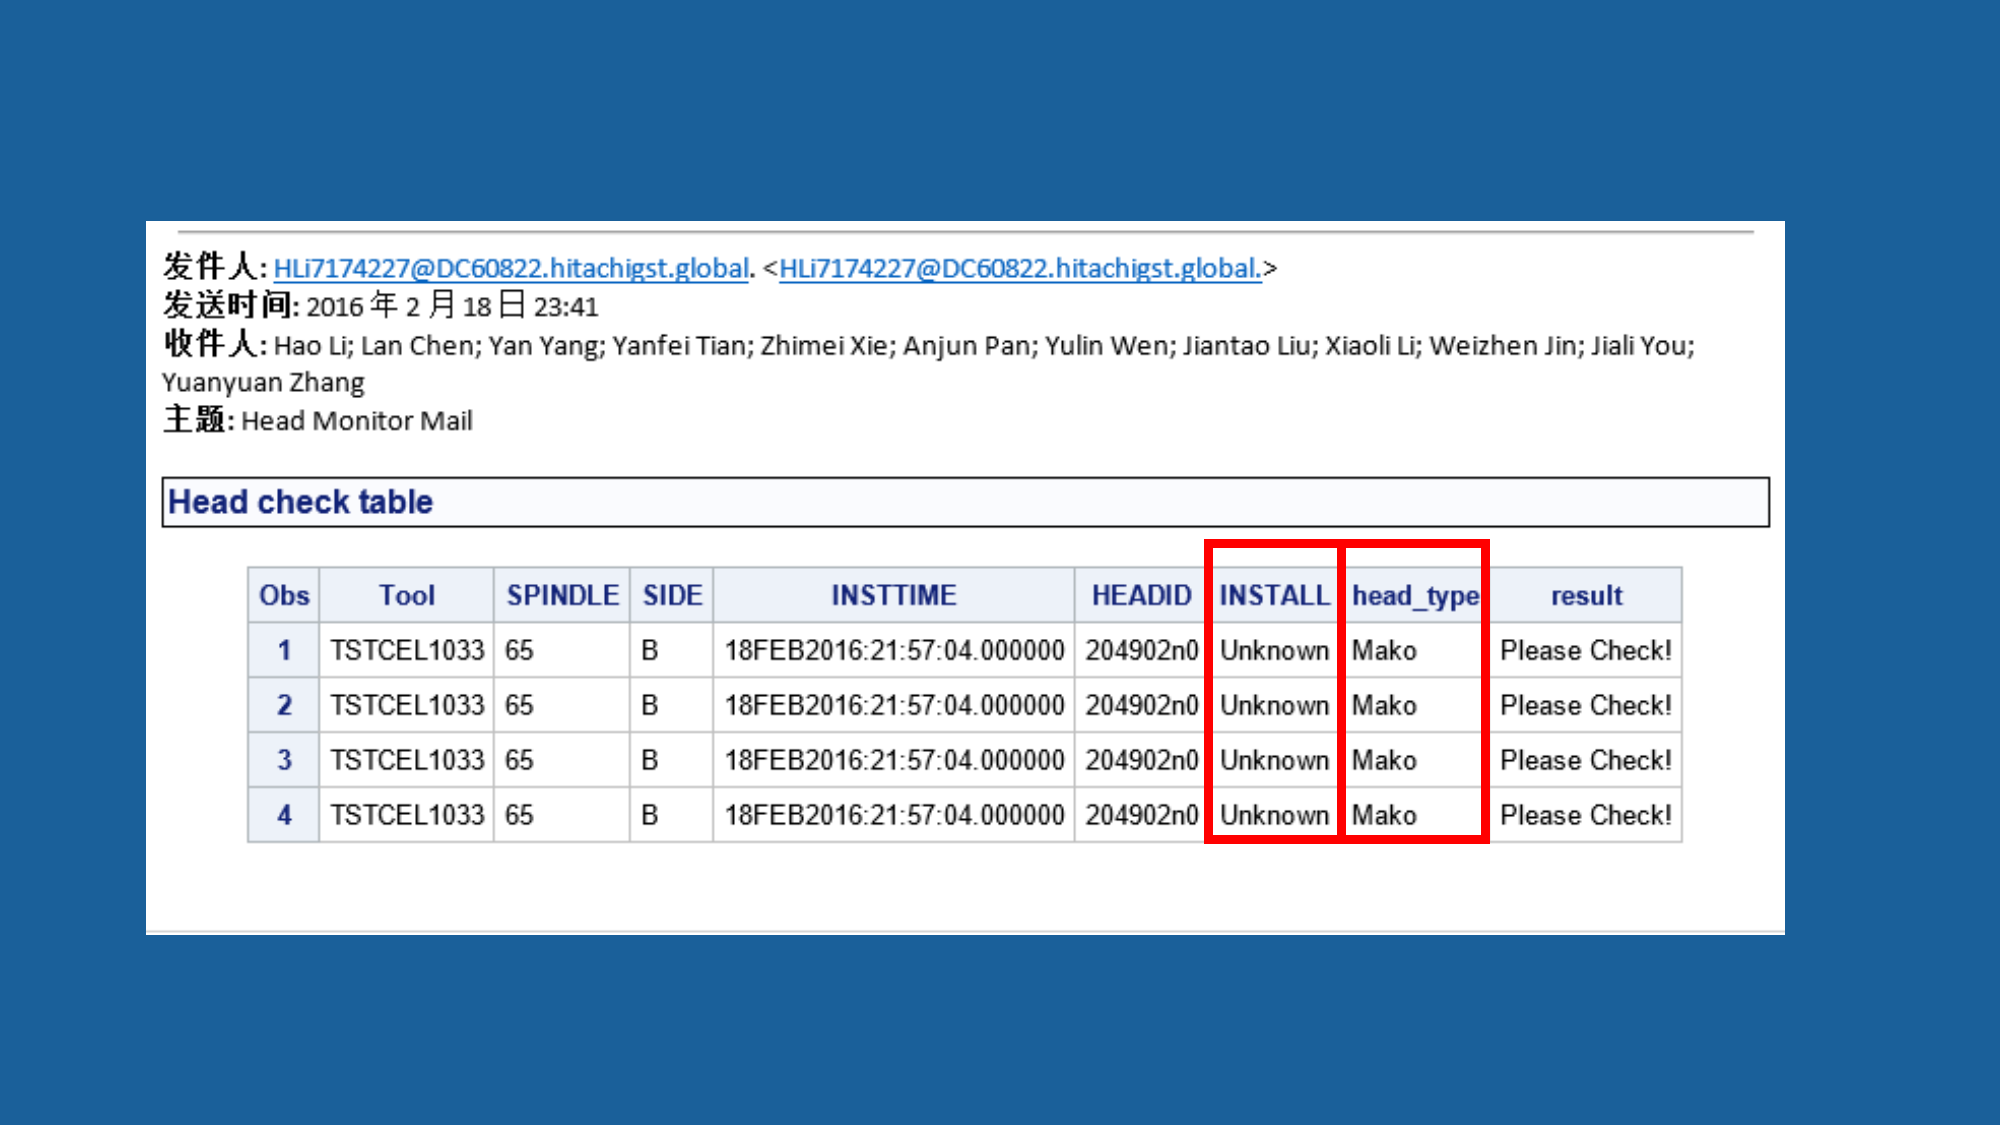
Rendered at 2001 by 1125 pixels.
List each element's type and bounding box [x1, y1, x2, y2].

picture [146, 221, 1785, 935]
